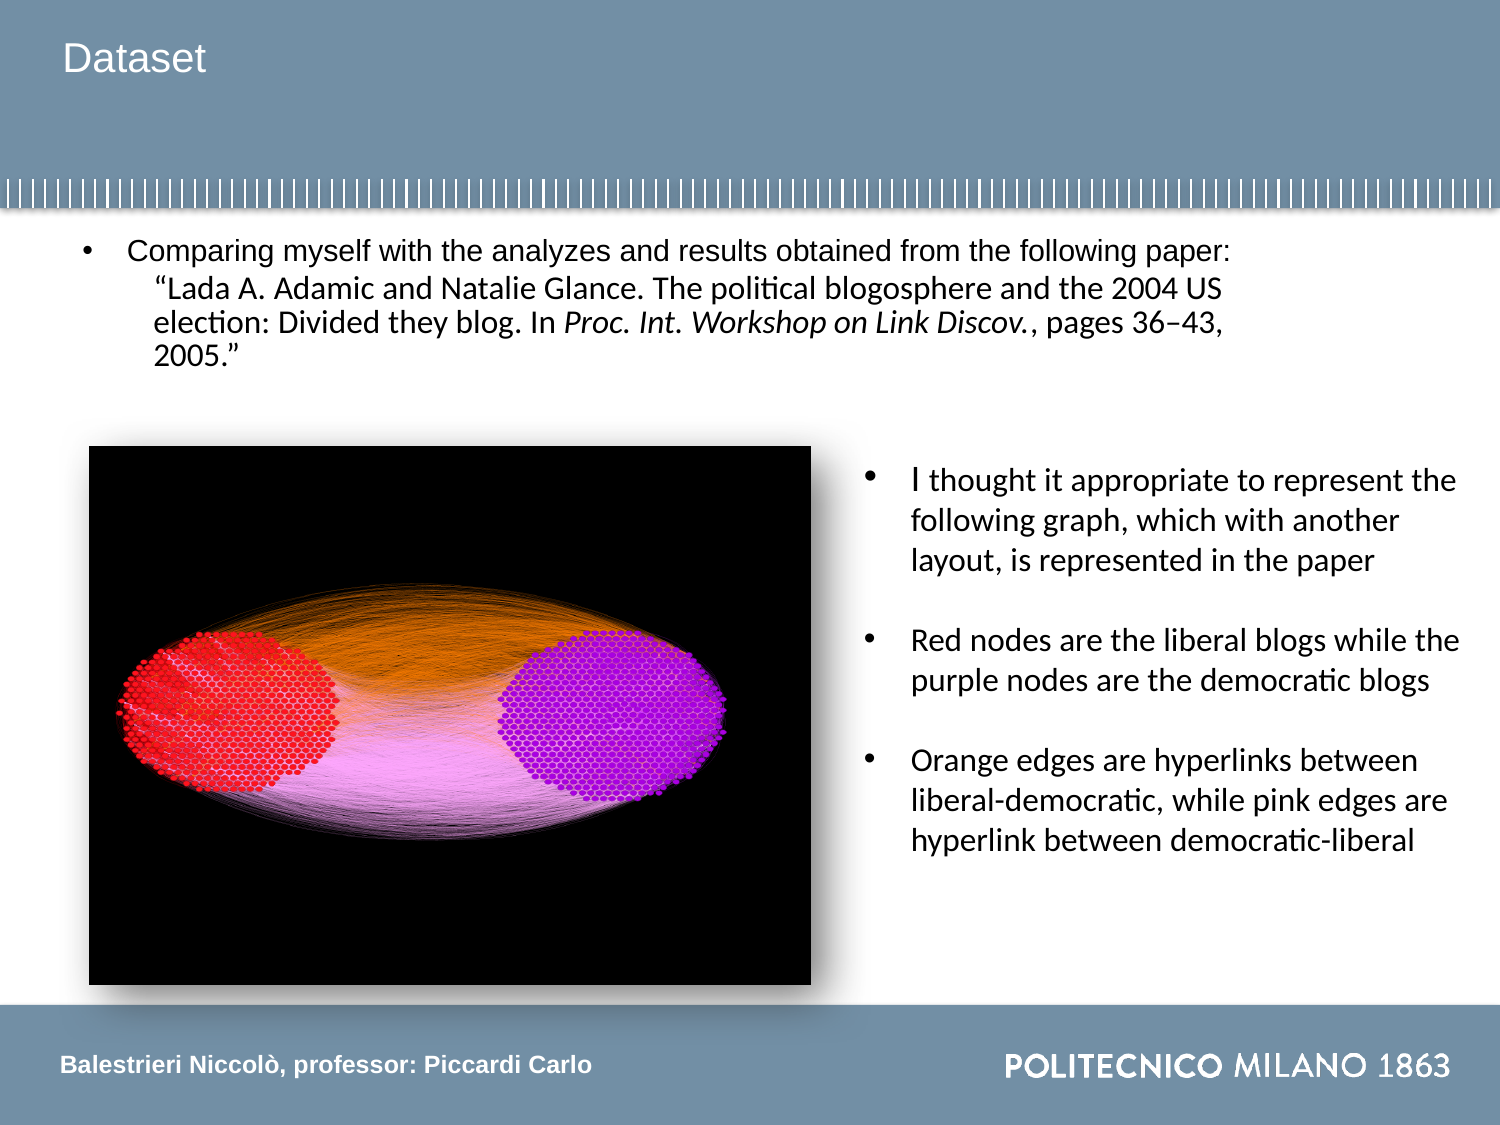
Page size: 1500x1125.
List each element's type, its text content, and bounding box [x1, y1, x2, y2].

list Comparing myself with the analyzes and results obtained from the following paper: [67, 223, 1433, 447]
title Dataset [47, 22, 1455, 161]
picture [89, 445, 811, 985]
table_header “Lada A. Adamic and Natalie Glance. The political blogosphere and the 2004 US election: Divided they blog. In Proc. Int. Workshop on Link Discov., pages 36–43, 2005.” [138, 268, 1331, 382]
text_box [68, 318, 1434, 457]
text_box I thought it appropriate to represent the following graph, which with another layout, is represented in the paper Red nodes are the liberal blogs while the purple nodes are the democratic blogs Orange edges are hyperlinks between liberal-democratic, while pink edges are hyperlink between democratic-liberal [849, 446, 1500, 1125]
